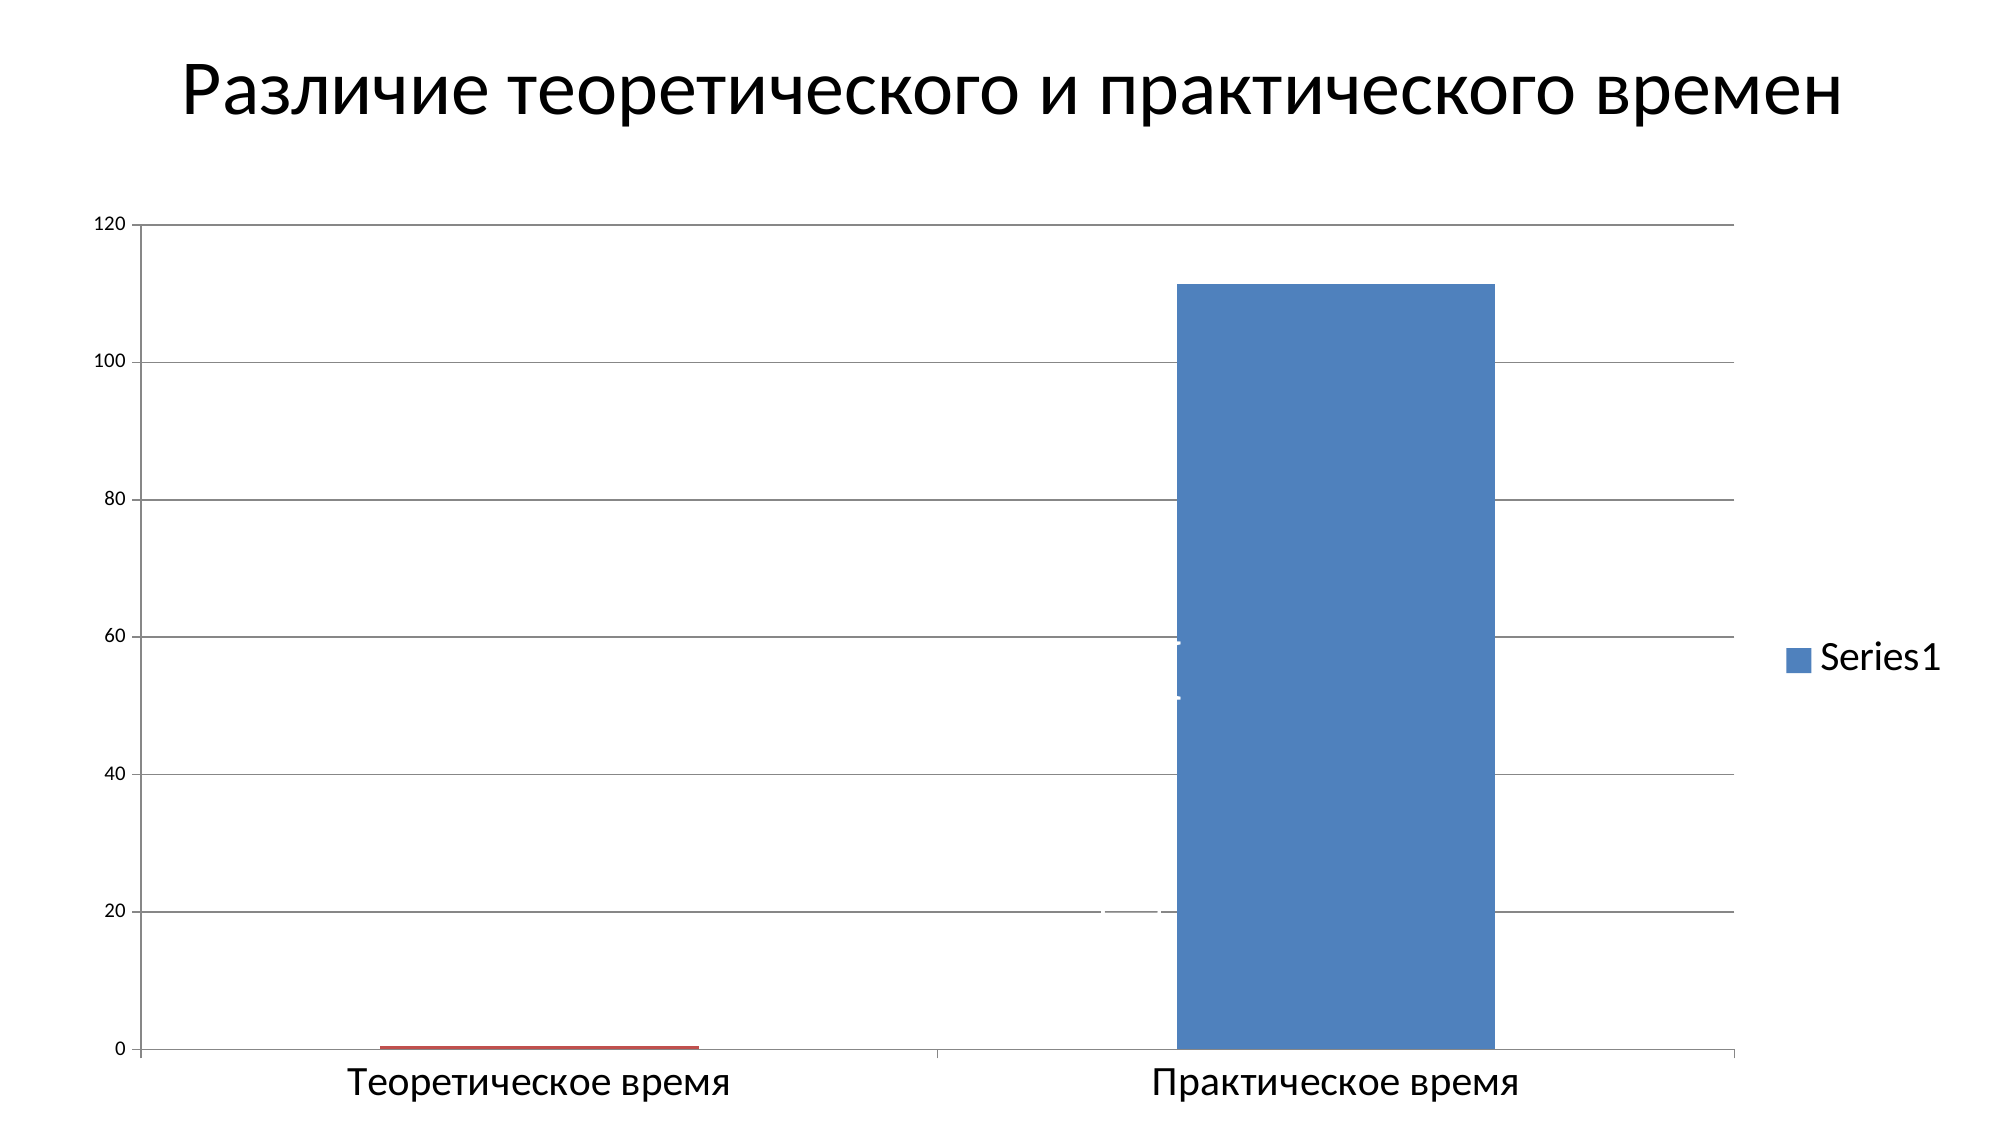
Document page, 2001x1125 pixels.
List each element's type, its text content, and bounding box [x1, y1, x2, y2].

title Различие теоретического и практического времен [114, 19, 1915, 147]
chart [54, 195, 1969, 1125]
